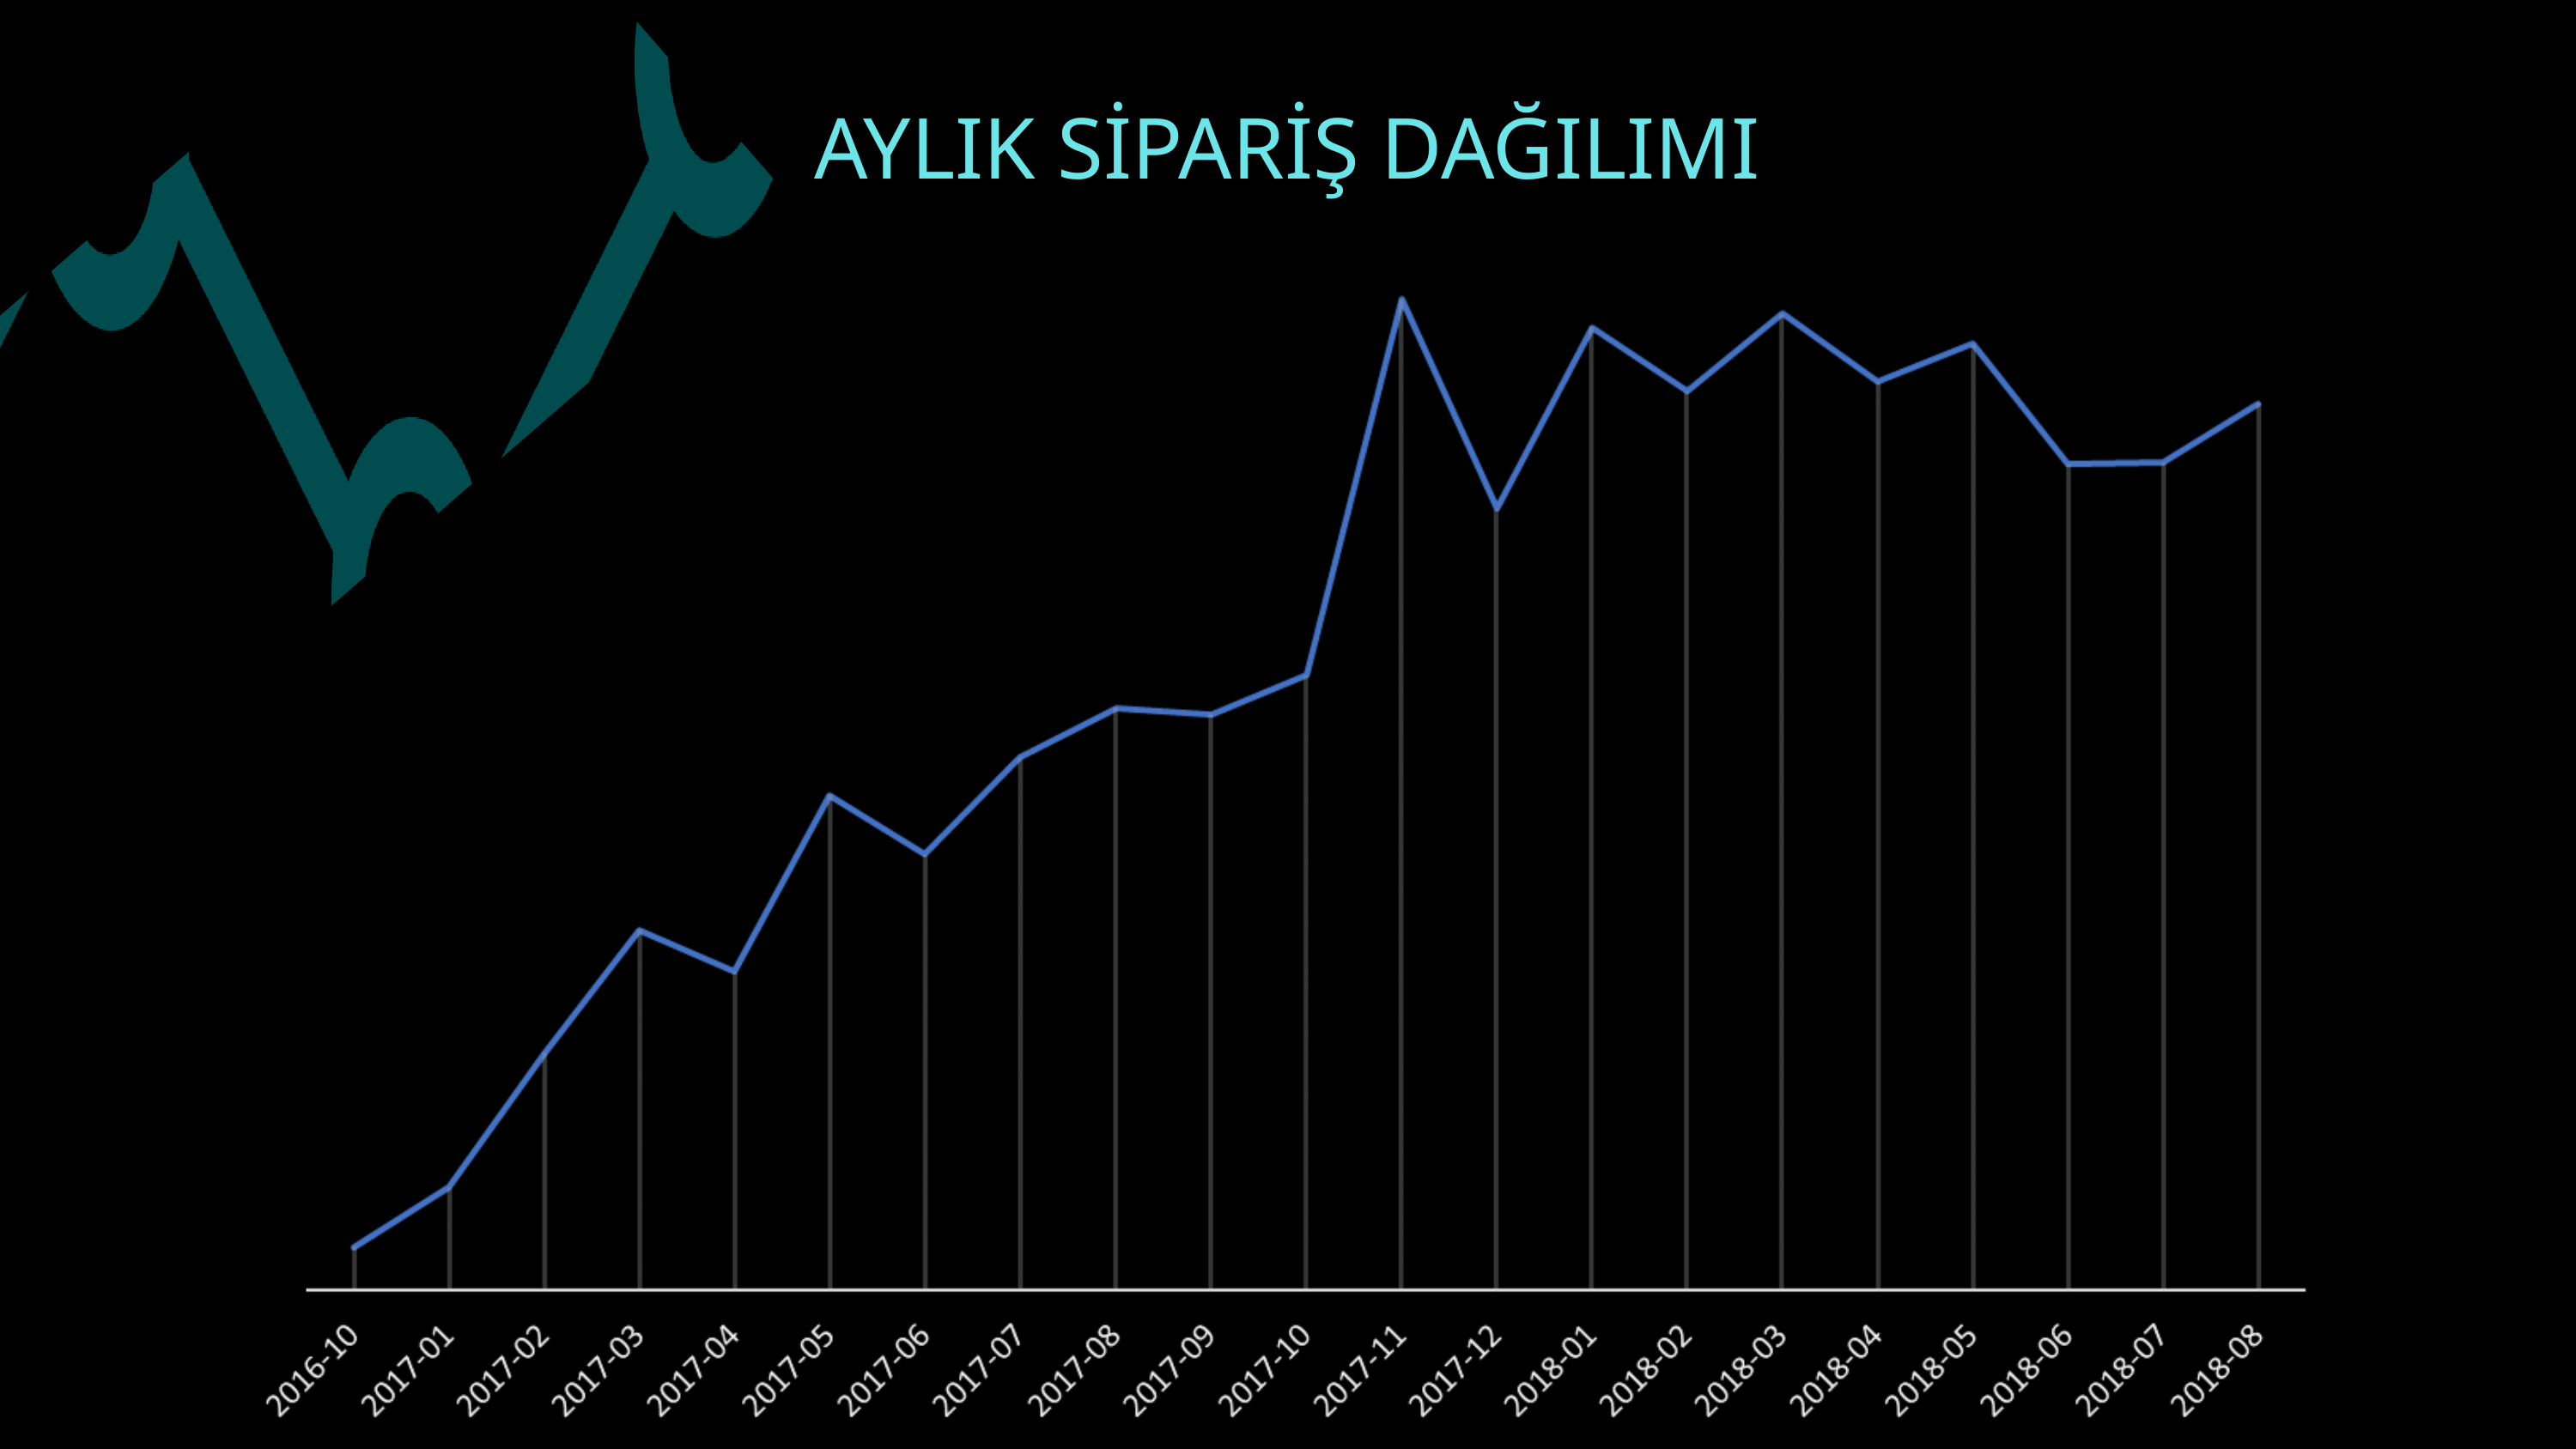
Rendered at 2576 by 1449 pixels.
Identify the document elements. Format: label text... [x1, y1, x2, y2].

text_box [234, 182, 2342, 1449]
text_box [0, 0, 795, 894]
text_box AYLIK SİPARİŞ DAĞILIMI [757, 94, 1819, 196]
